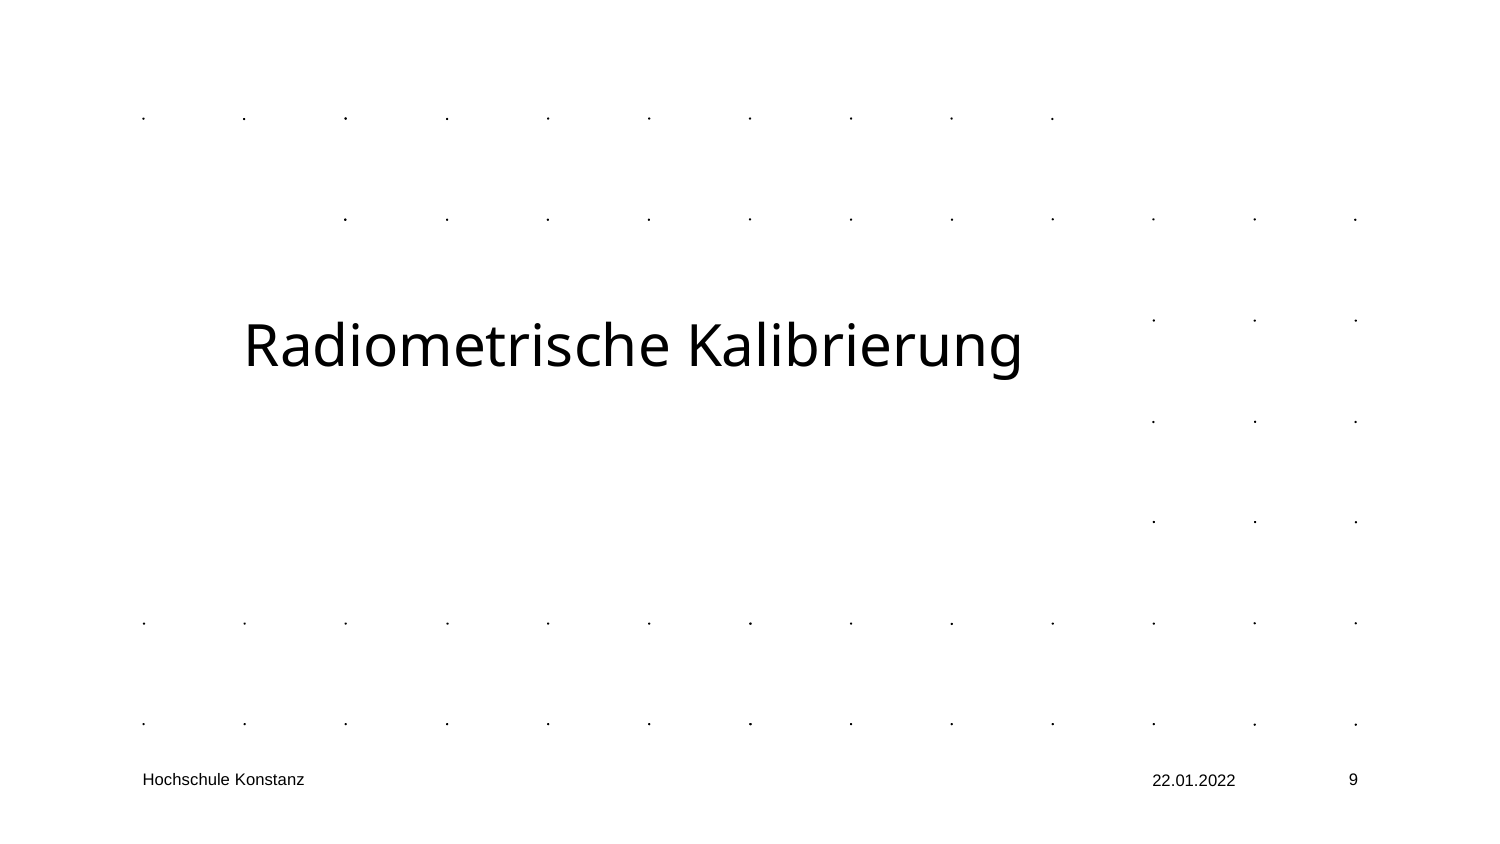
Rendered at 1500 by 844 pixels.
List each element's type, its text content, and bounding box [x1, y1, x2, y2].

list Radiometrische Kalibrierung [229, 300, 1189, 375]
